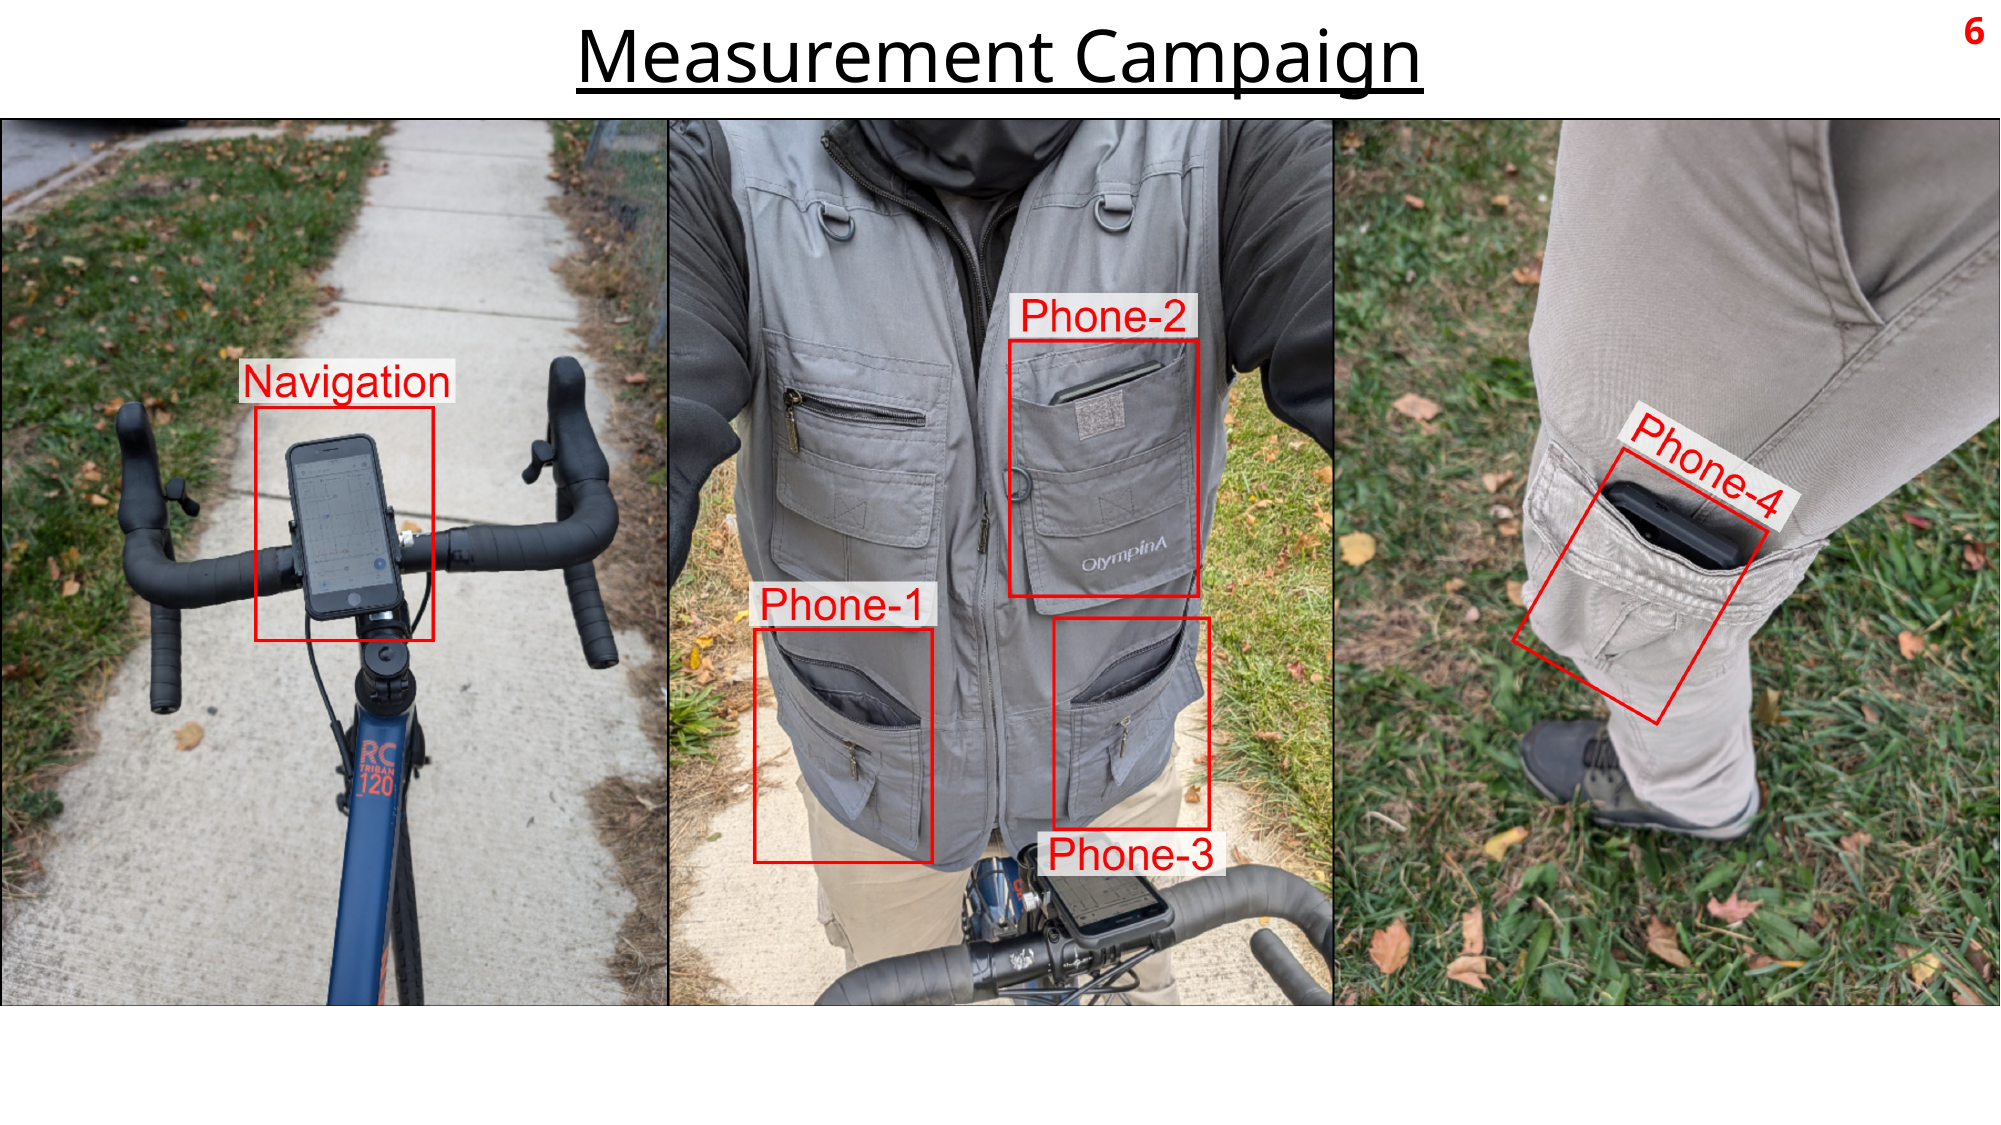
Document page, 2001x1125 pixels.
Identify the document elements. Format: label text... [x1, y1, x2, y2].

text_box 6 [1949, 0, 2000, 60]
picture [0, 118, 2000, 1007]
title Measurement Campaign [137, 0, 1863, 118]
